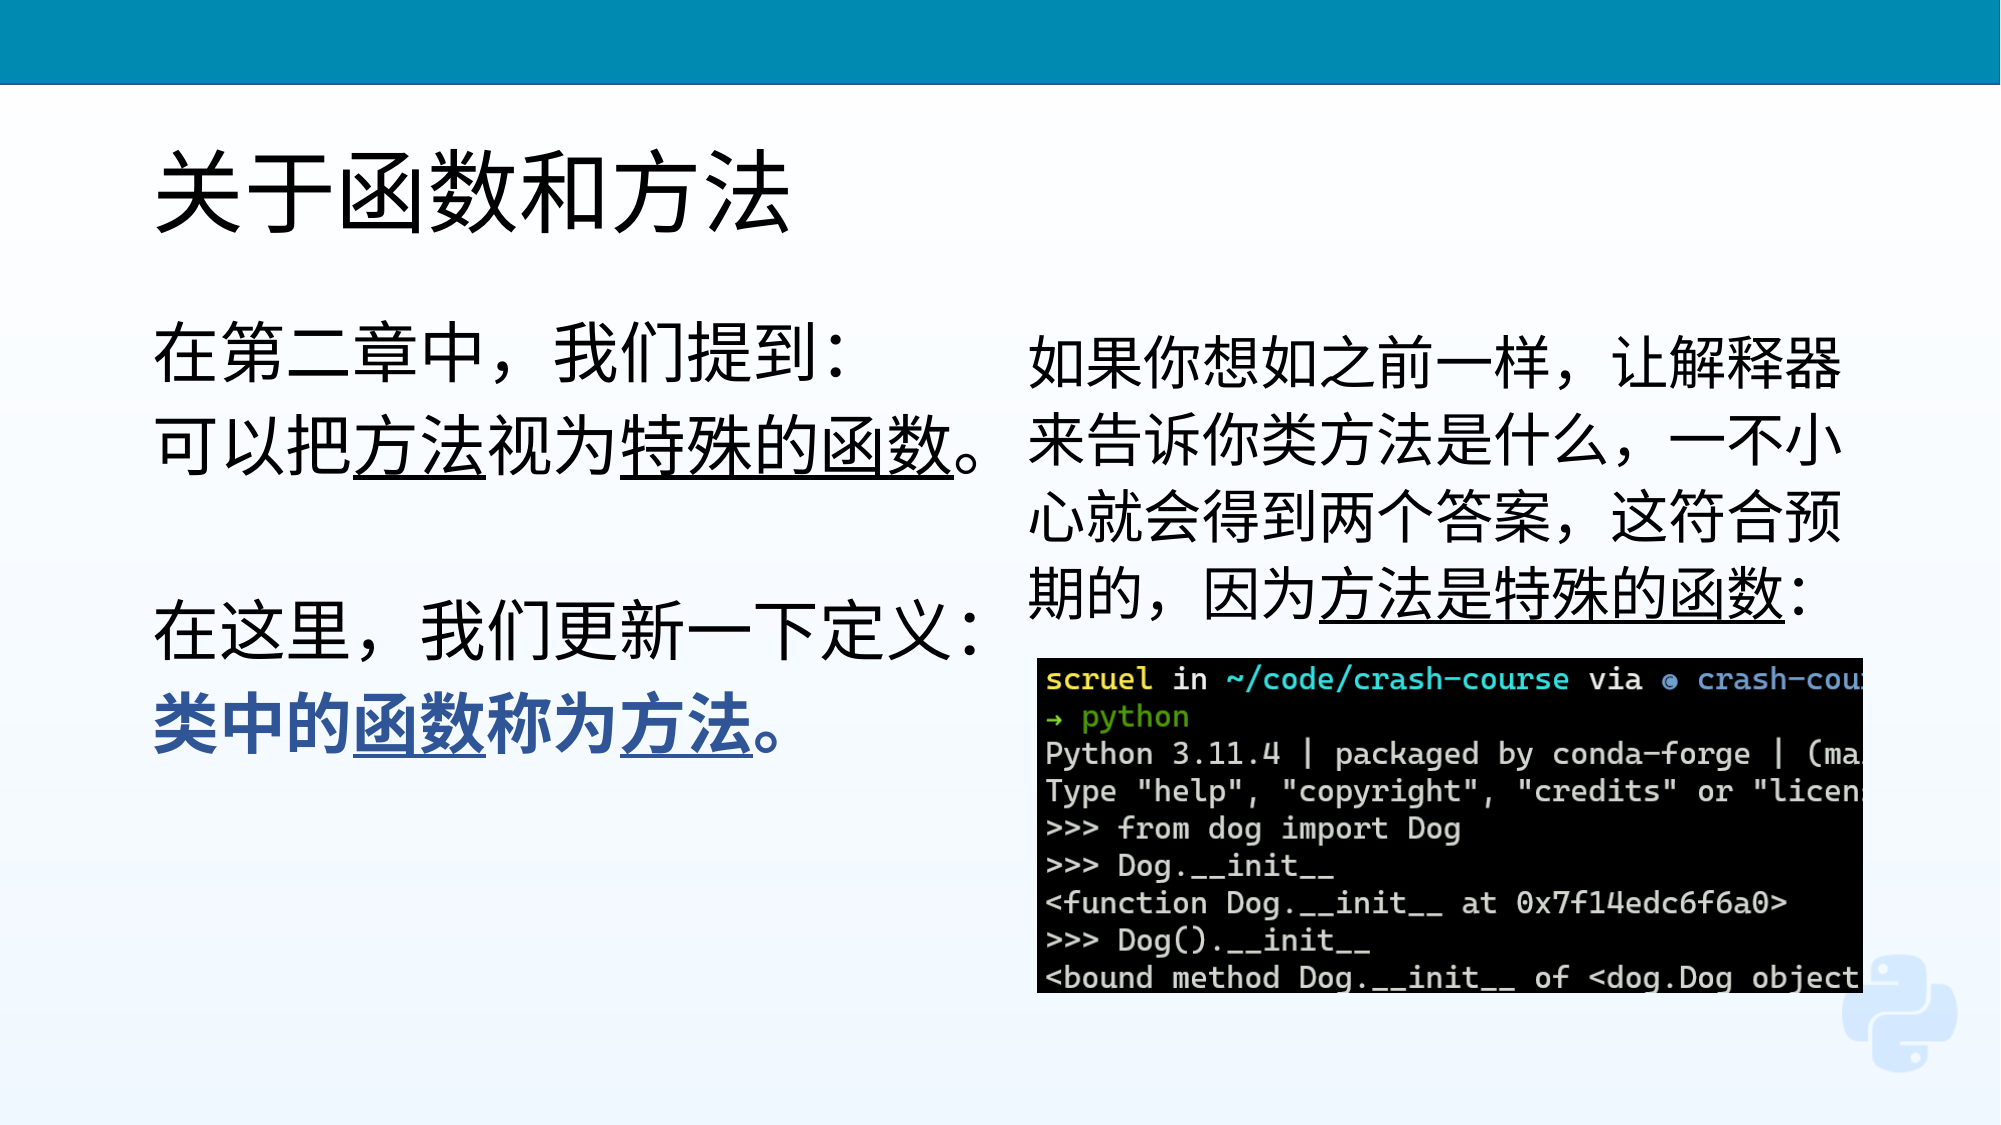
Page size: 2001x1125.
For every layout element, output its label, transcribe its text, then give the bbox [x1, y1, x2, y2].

title 关于函数和方法 [137, 113, 1863, 280]
list 在第二章中，我们提到： 可以把方法视为特殊的函数。 在这里，我们更新一下定义： 类中的函数称为方法。 [137, 312, 988, 1027]
picture [1037, 658, 1958, 1081]
list 如果你想如之前一样，让解释器来告诉你类方法是什么，一不小心就会得到两个答案，这符合预期的，因为方法是特殊的函数： [1012, 312, 1863, 1027]
